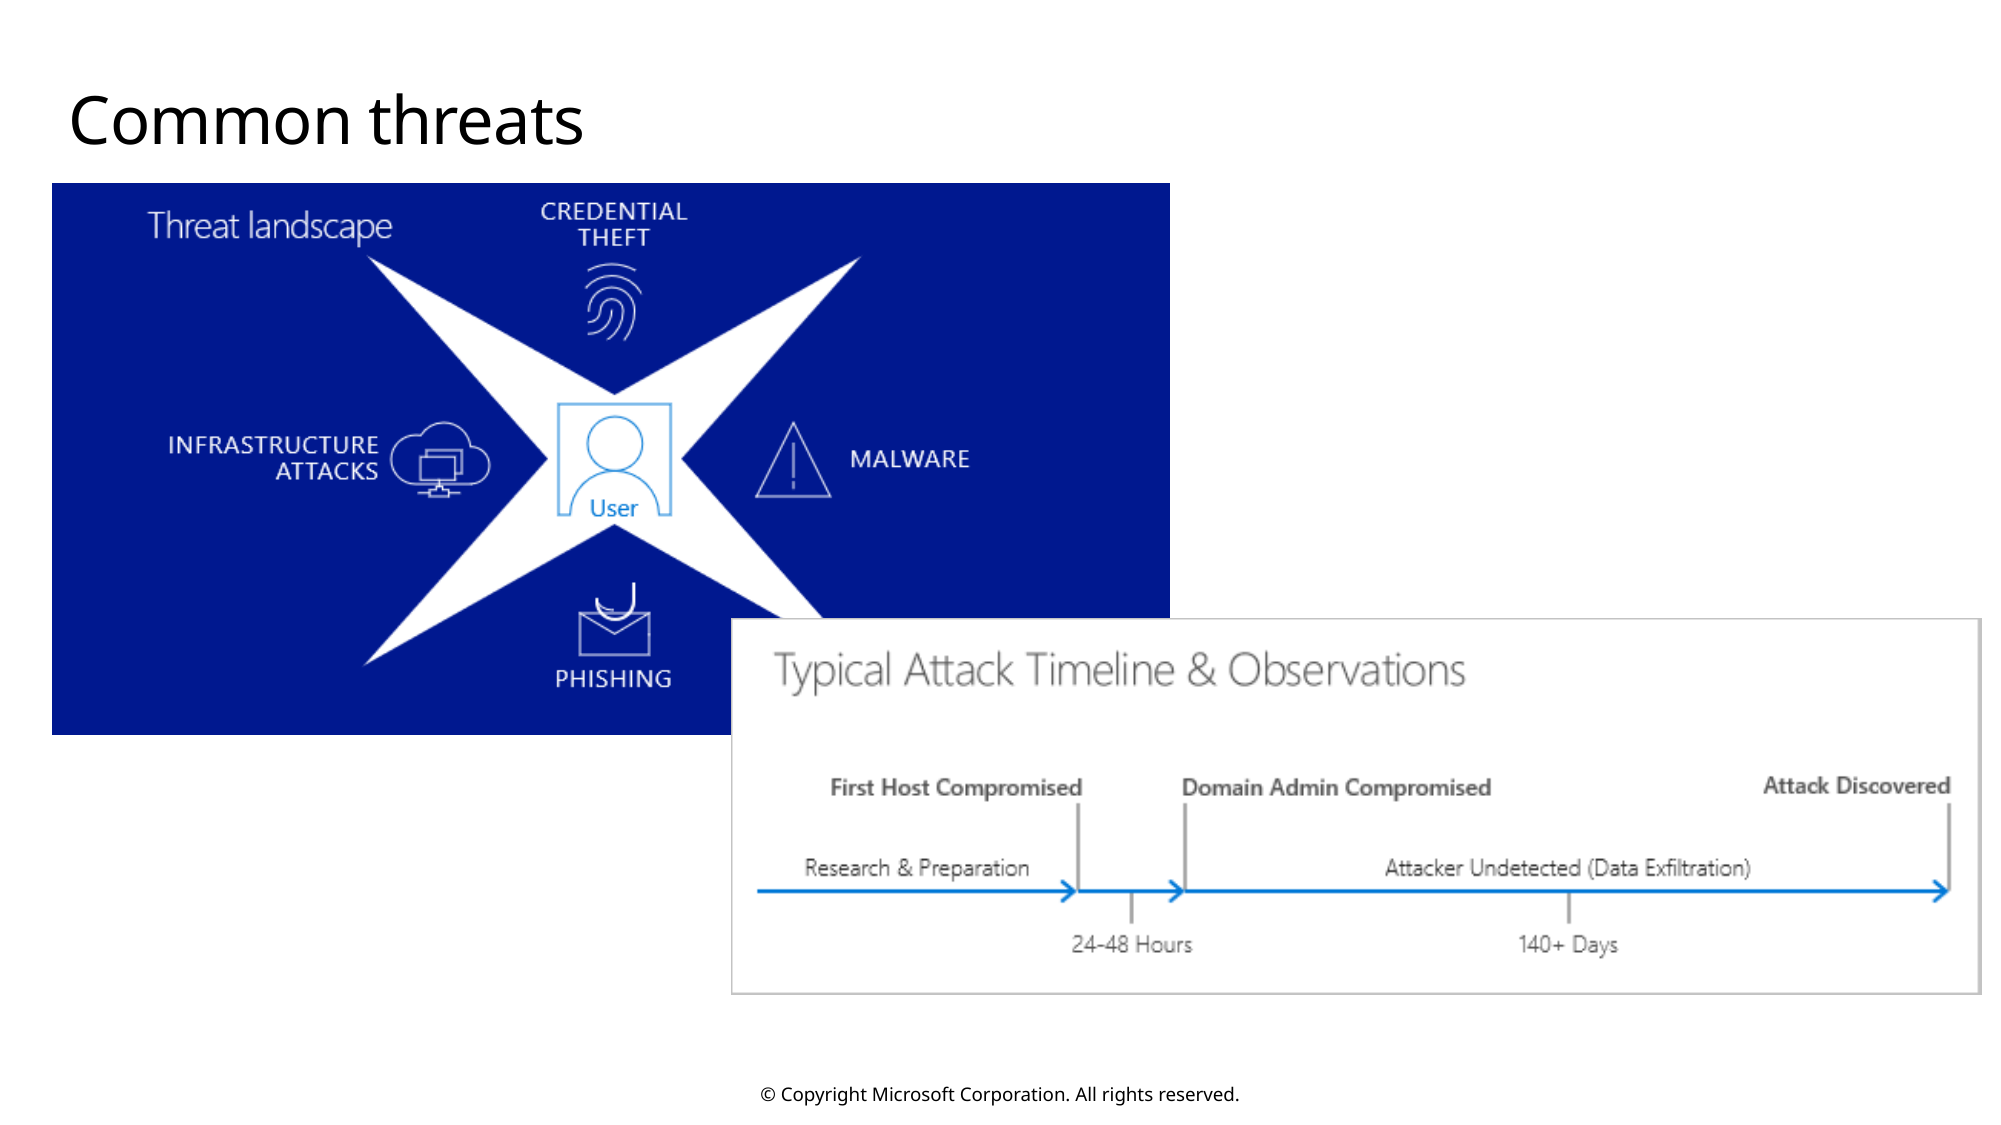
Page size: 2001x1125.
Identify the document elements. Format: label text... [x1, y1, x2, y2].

title Common threats [68, 72, 1930, 184]
picture [52, 183, 1983, 995]
